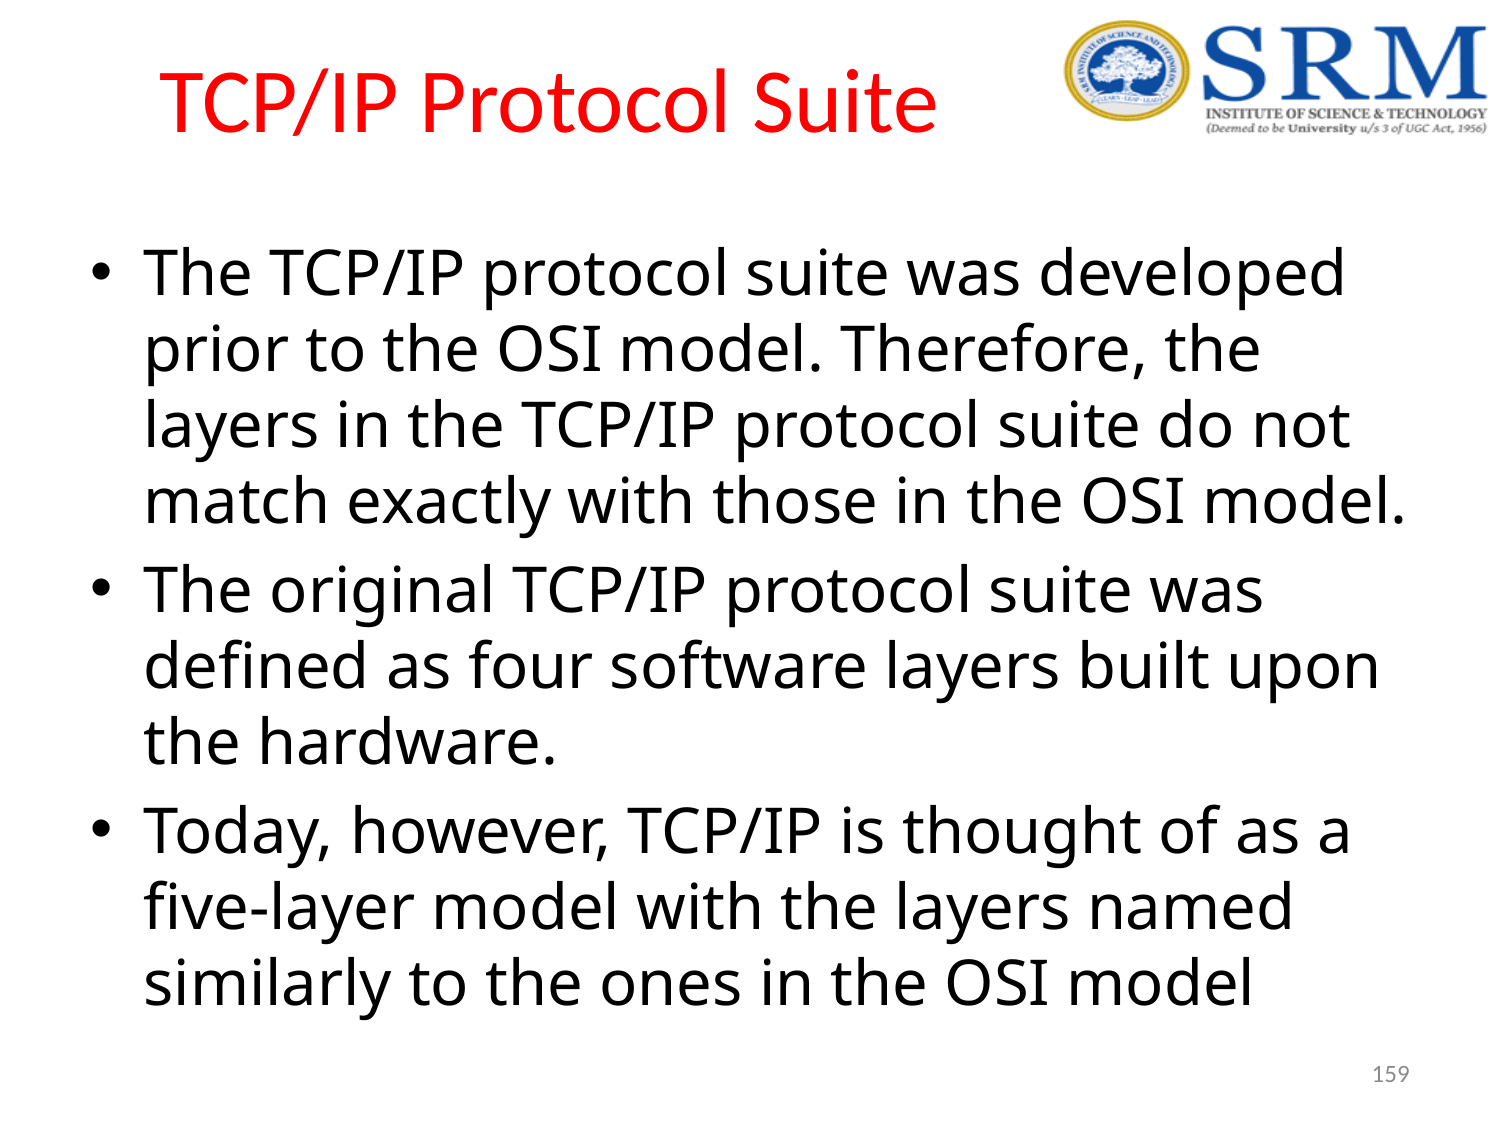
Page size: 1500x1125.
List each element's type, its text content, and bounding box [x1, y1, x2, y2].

picture [1059, 0, 1500, 151]
list The TCP/IP protocol suite was developed prior to the OSI model. Therefore, the layers in the TCP/IP protocol suite do not match exactly with those in the OSI model. The original TCP/IP protocol suite was defined as four software layers built upon the hardware. Today, however, TCP/IP is thought of as a five-layer model with the layers named similarly to the ones in the OSI model [75, 224, 1425, 1063]
title TCP/IP Protocol Suite [62, 24, 1038, 168]
slide_number 159 [1074, 1063, 1425, 1103]
